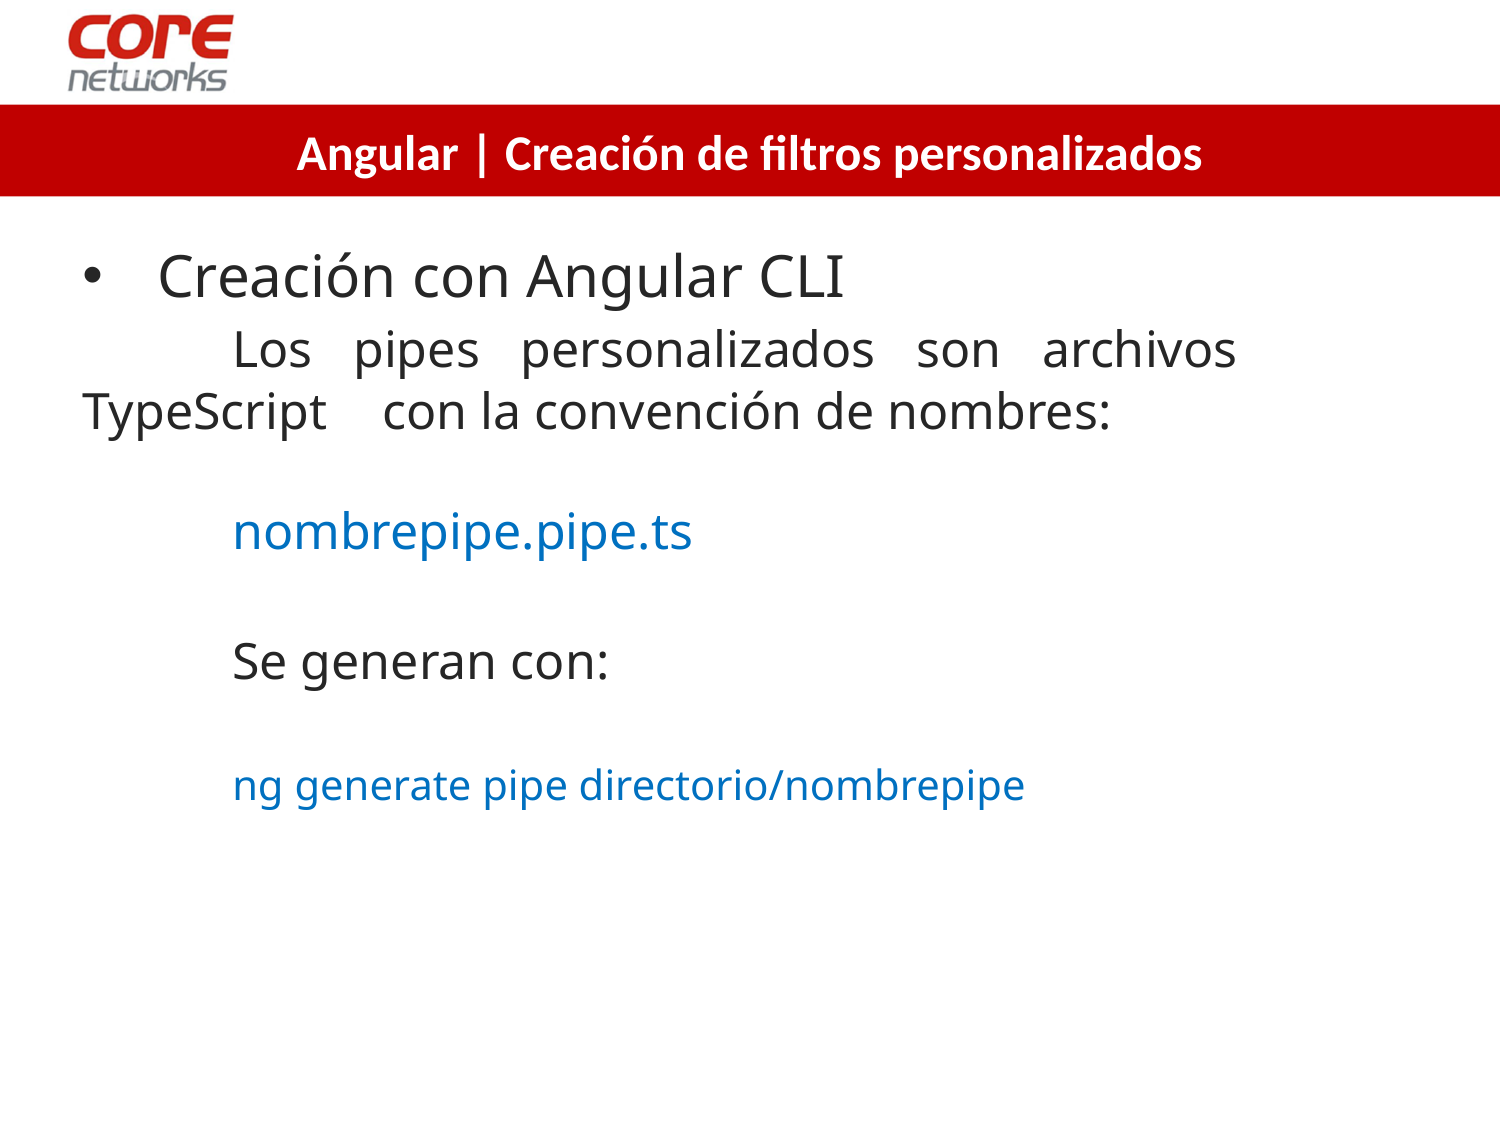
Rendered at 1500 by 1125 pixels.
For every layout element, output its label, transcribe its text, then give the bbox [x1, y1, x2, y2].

text_box Angular | Creación de filtros personalizados [0, 102, 1500, 198]
text_box Creación con Angular CLI Los pipes personalizados son archivos TypeScript con la convención de nombres: nombrepipe.pipe.ts Se generan con: ng generate pipe directorio/nombrepipe [67, 231, 1435, 1017]
picture [67, 9, 235, 95]
